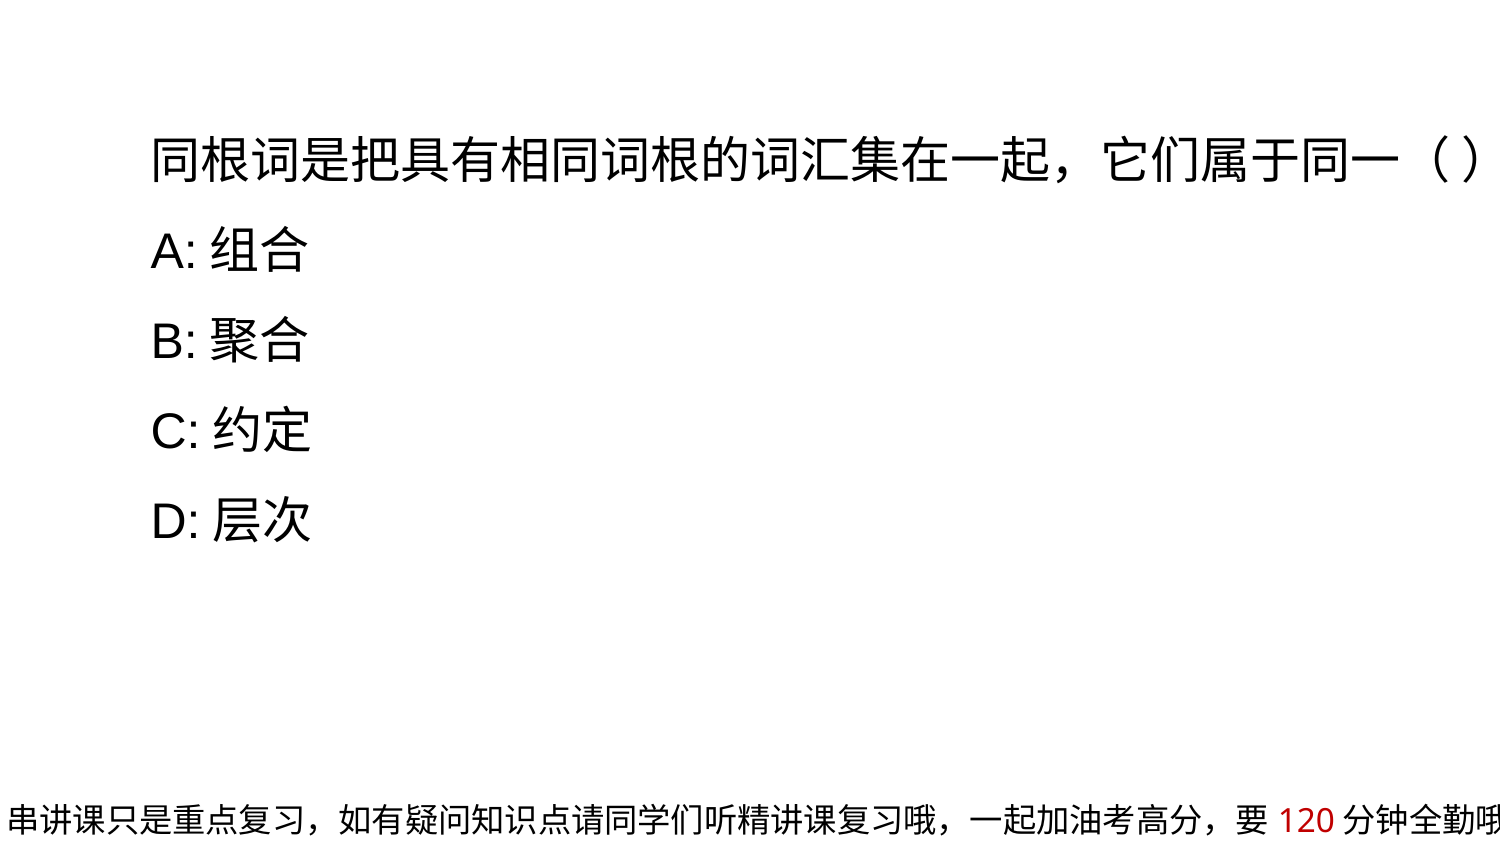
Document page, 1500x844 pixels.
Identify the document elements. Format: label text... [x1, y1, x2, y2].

text_box 同根词是把具有相同词根的词汇集在一起，它们属于同一（ ） A:组合 B:聚合 C:约定 D:层次 [135, 91, 1500, 556]
